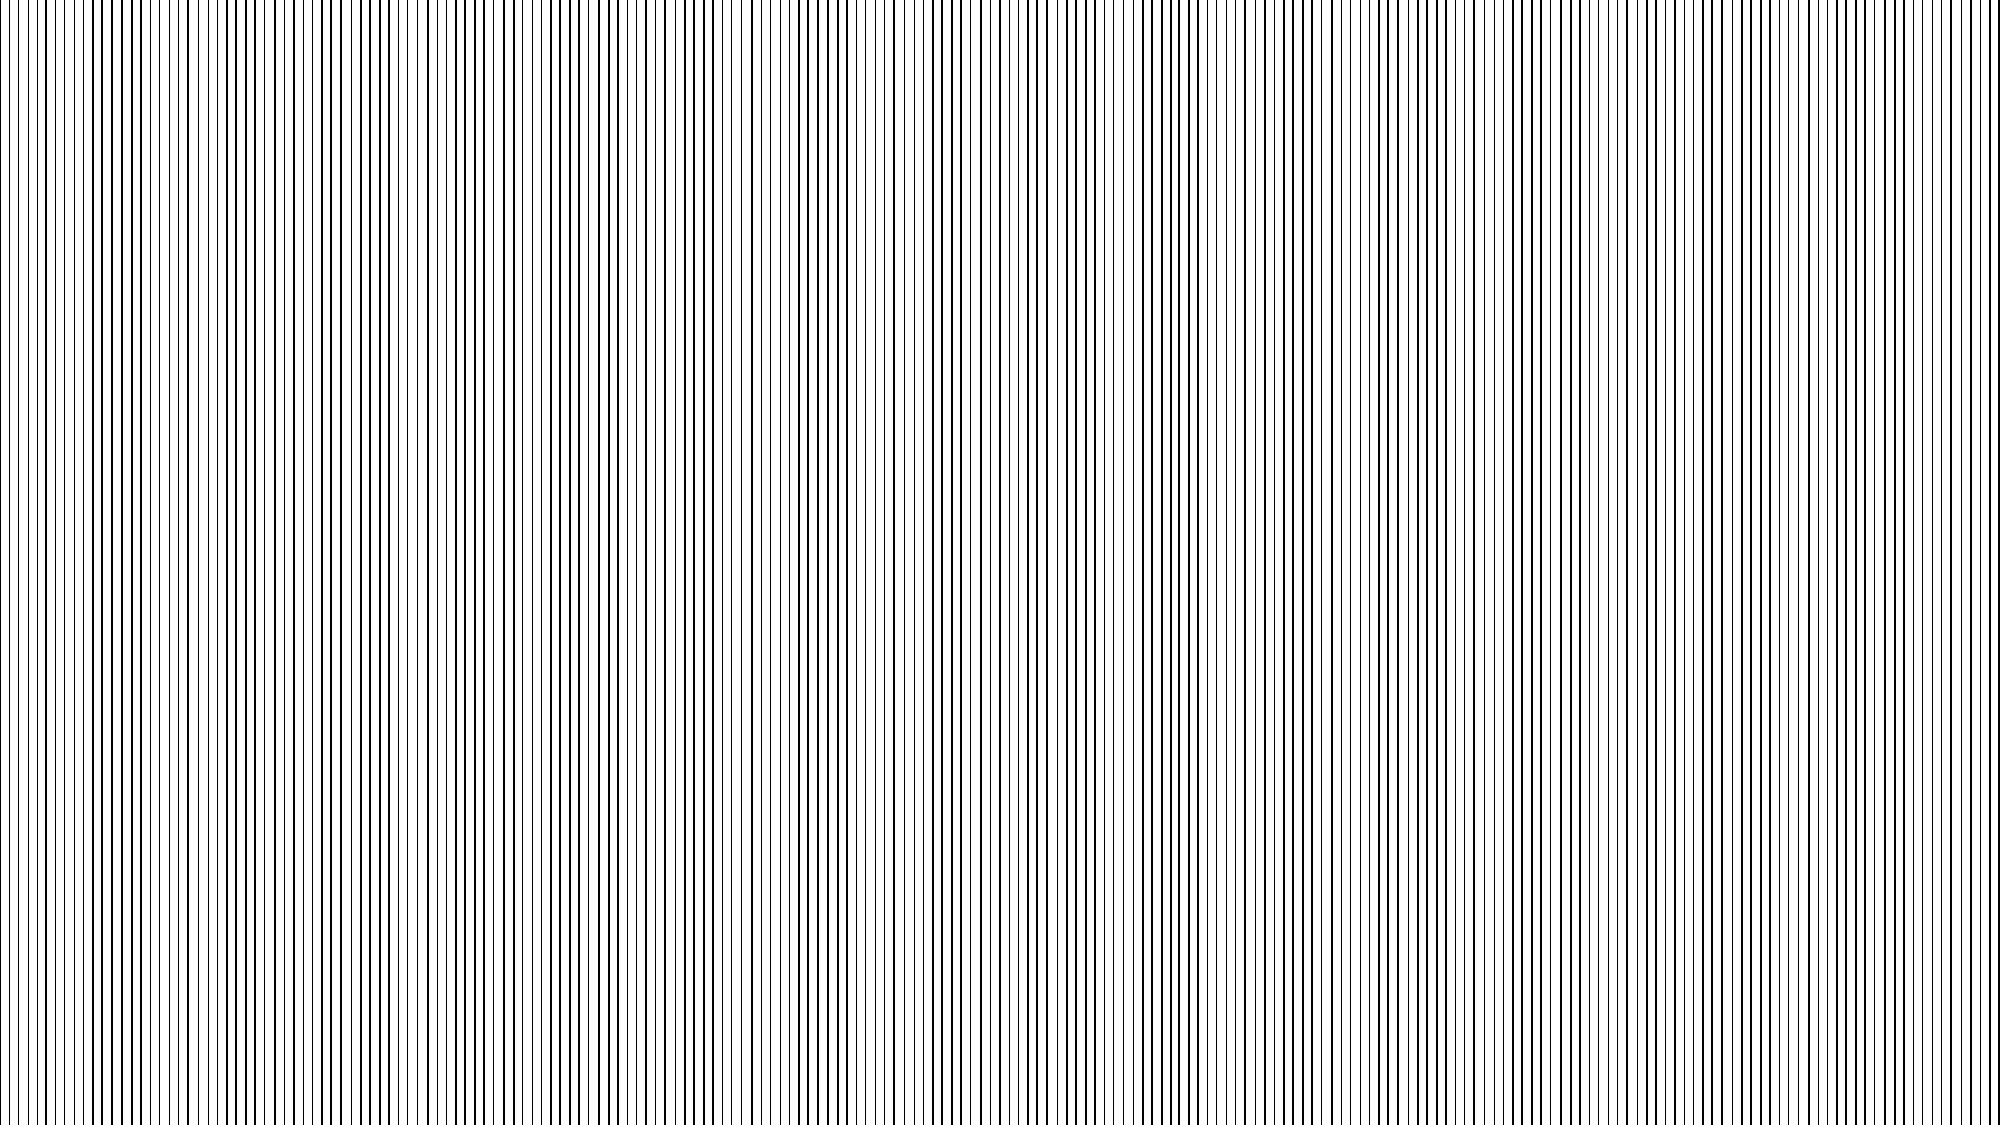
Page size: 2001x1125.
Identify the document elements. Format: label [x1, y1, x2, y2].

text_box [0, 0, 2000, 1125]
